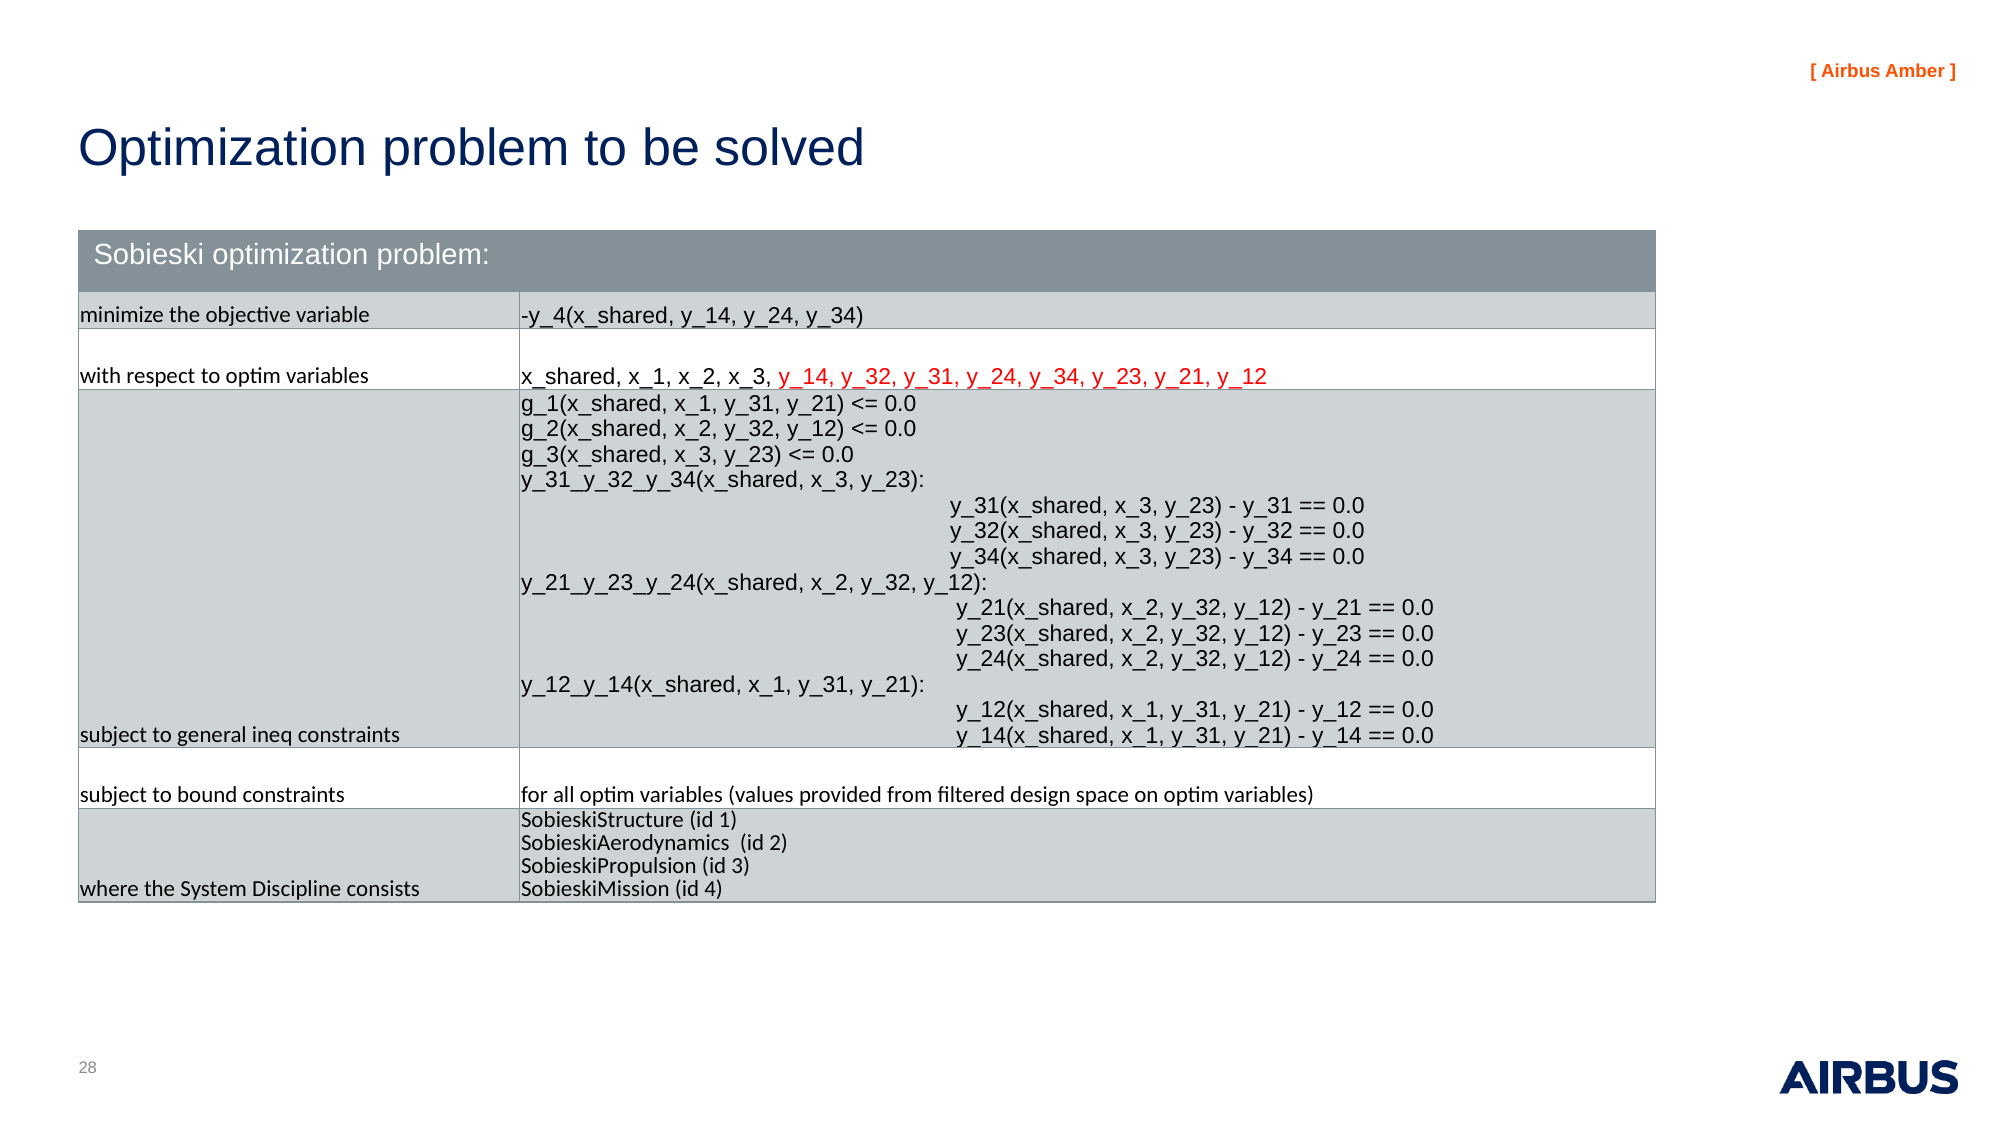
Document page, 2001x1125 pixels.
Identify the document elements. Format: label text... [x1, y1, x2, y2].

table_cell minimize the objective variable [79, 292, 519, 328]
list [37, 297, 1957, 1031]
table_cell for all optim variables (values provided from filtered design space on optim variables) [520, 748, 1655, 808]
picture [1779, 1060, 1958, 1094]
table_cell where the System Discipline consists [79, 809, 519, 901]
table_cell g_1(x_shared, x_1, y_31, y_21) <= 0.0 g_2(x_shared, x_2, y_32, y_12) <= 0.0 g_3(x_shared, x_3, y_23) <= 0.0 y_31_y_32_y_34(x_shared, x_3, y_23): y_31(x_shared, x_3, y_23) - y_31 == 0.0 y_32(x_shared, x_3, y_23) - y_32 == 0.0 y_34(x_shared, x_3, y_23) - y_34 == 0.0 y_21_y_23_y_24(x_shared, x_2, y_32, y_12): y_21(x_shared, x_2, y_32, y_12) - y_21 == 0.0 y_23(x_shared, x_2, y_32, y_12) - y_23 == 0.0 y_24(x_shared, x_2, y_32, y_12) - y_24 == 0.0 y_12_y_14(x_shared, x_1, y_31, y_21): y_12(x_shared, x_1, y_31, y_21) - y_12 == 0.0 y_14(x_shared, x_1, y_31, y_21) - y_14 == 0.0 [520, 390, 1655, 747]
table_header [520, 231, 1655, 290]
table_cell x_shared, x_1, x_2, x_3, y_14, y_32, y_31, y_24, y_34, y_23, y_21, y_12 [520, 329, 1655, 389]
table_cell SobieskiStructure (id 1) SobieskiAerodynamics (id 2) SobieskiPropulsion (id 3) SobieskiMission (id 4) [520, 809, 1655, 901]
table_cell subject to bound constraints [79, 748, 519, 808]
table_cell with respect to optim variables [79, 329, 519, 389]
table_cell -y_4(x_shared, y_14, y_24, y_34) [520, 292, 1655, 328]
table_header Sobieski optimization problem: [79, 231, 519, 290]
title Optimization problem to be solved [78, 107, 1922, 256]
table_cell subject to general ineq constraints [79, 390, 519, 747]
